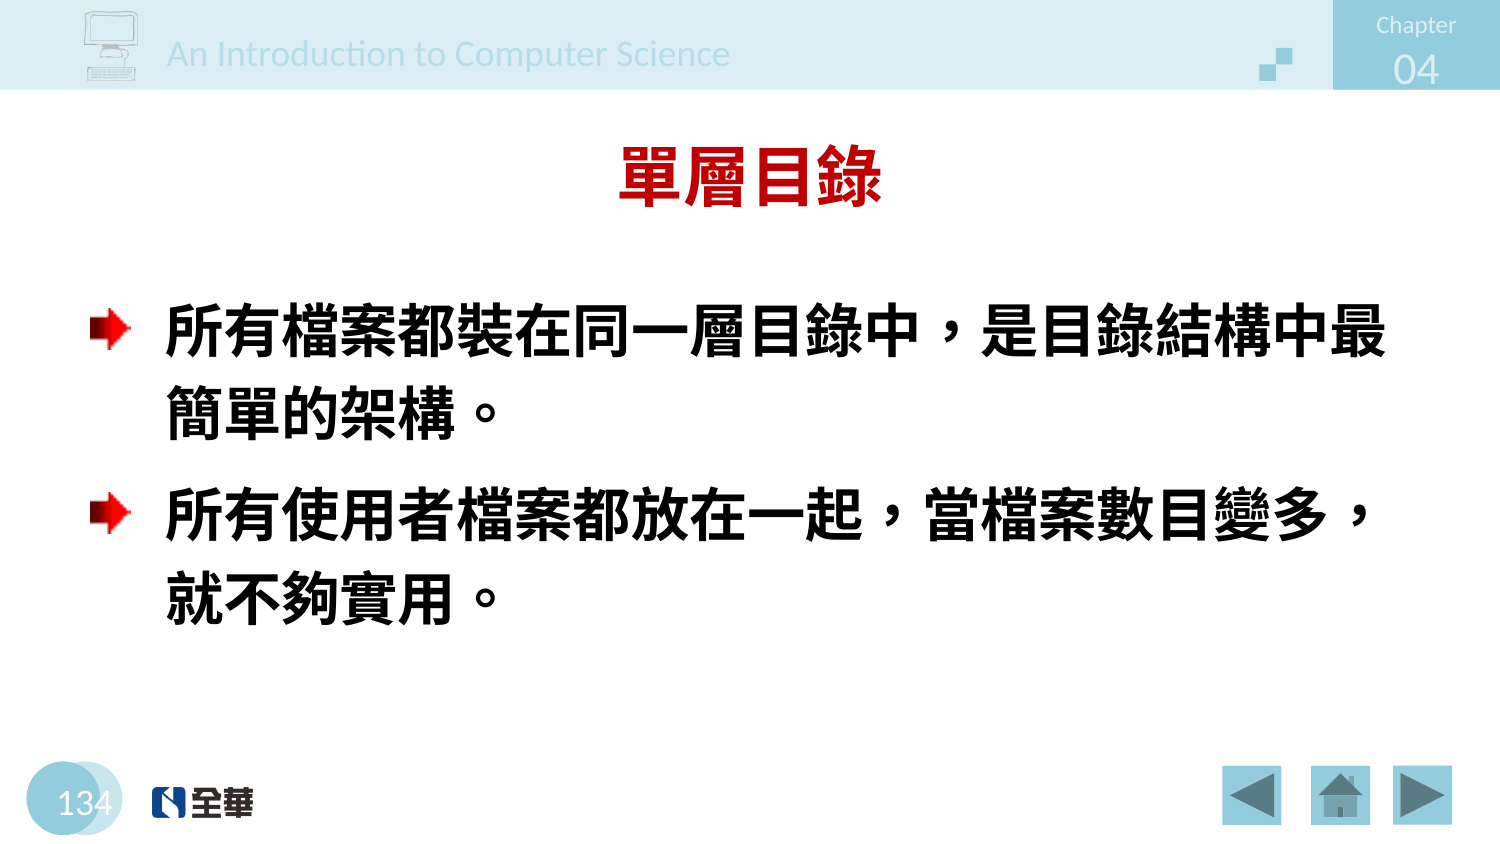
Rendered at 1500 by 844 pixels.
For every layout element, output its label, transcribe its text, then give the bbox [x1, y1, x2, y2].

picture [90, 308, 131, 350]
picture [84, 11, 138, 81]
picture [90, 492, 131, 534]
list 所有檔案都裝在同一層目錄中，是目錄結構中最簡單的架構。 所有使用者檔案都放在一起，當檔案數目變多，就不夠實用。 [75, 272, 1425, 754]
title 單層目錄 [75, 104, 1425, 245]
picture [152, 787, 253, 818]
